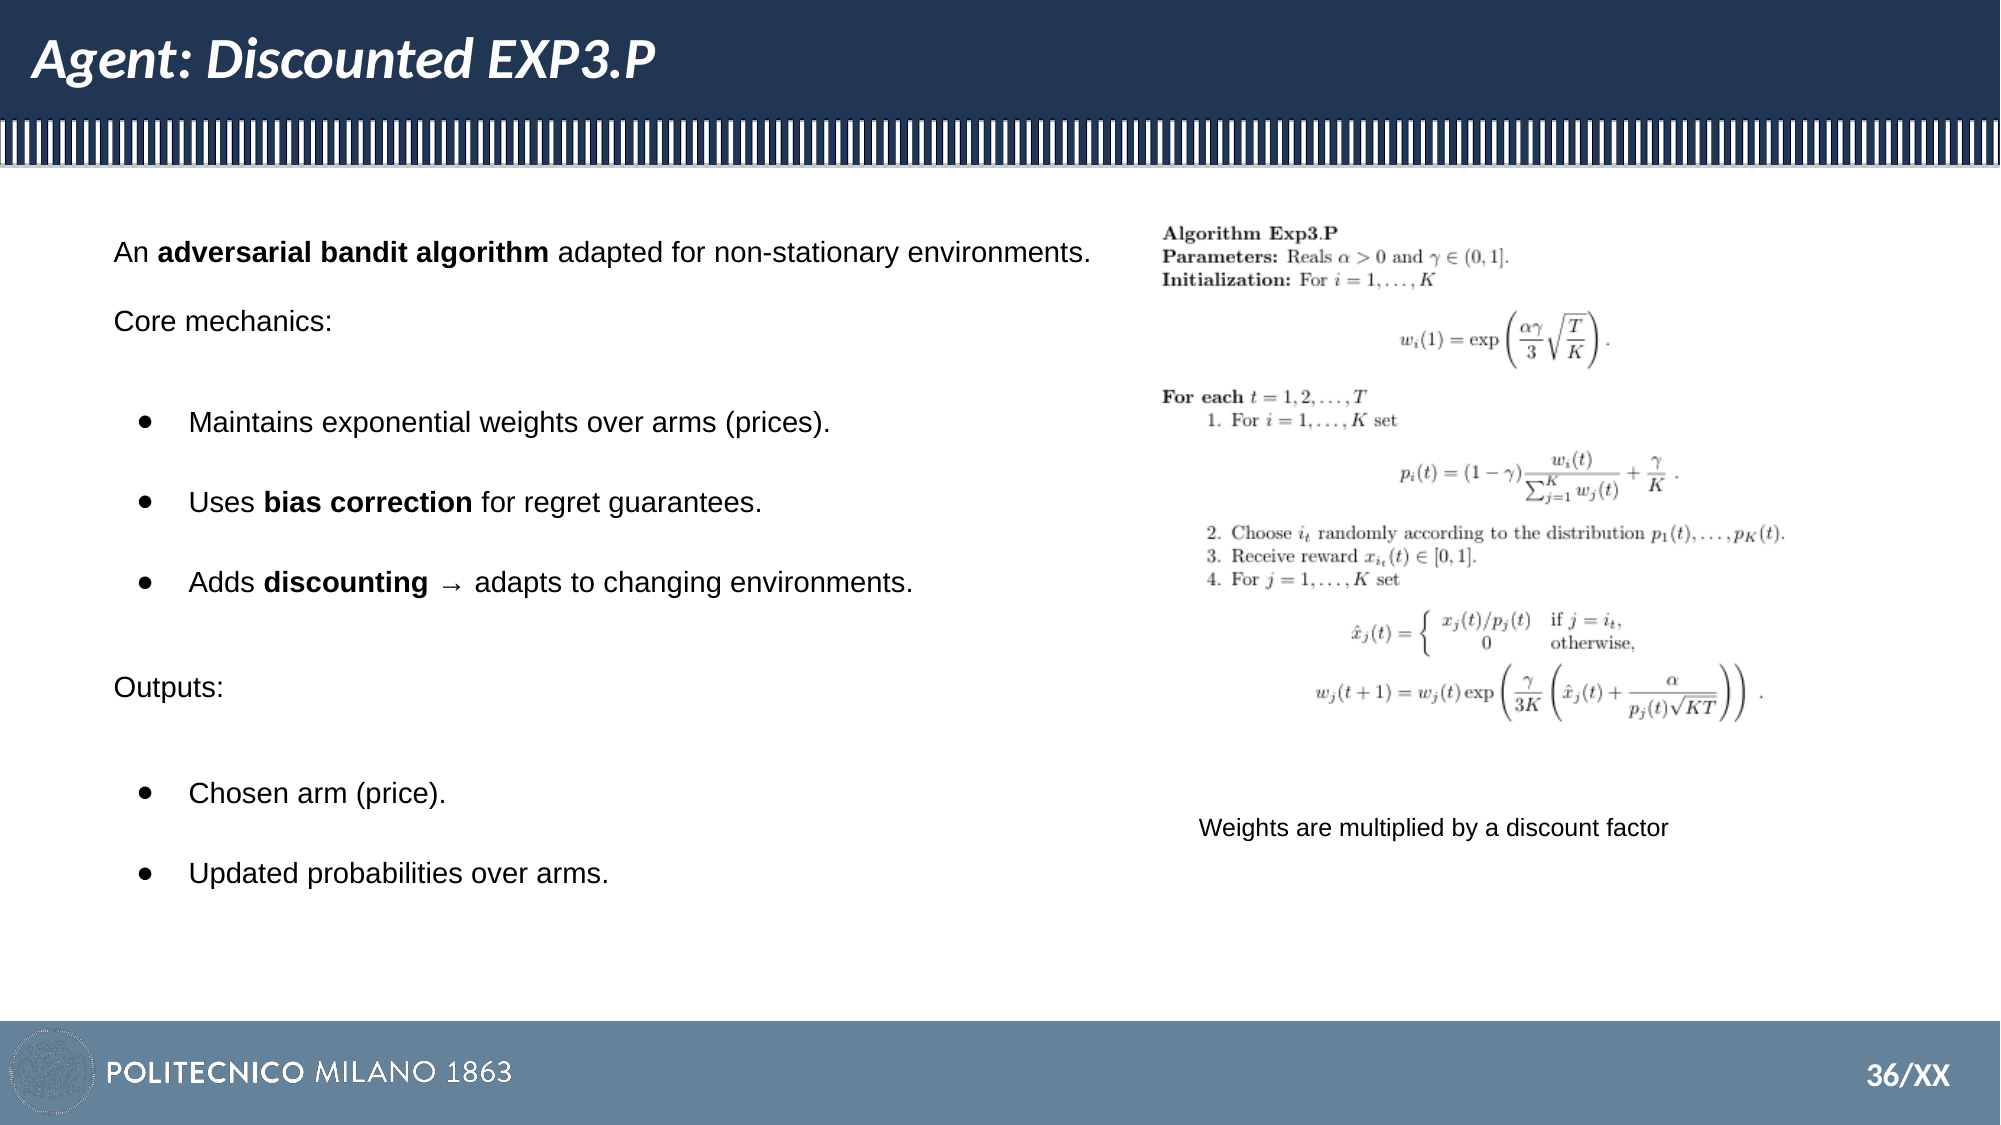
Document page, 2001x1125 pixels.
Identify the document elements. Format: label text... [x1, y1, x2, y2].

text_box An adversarial bandit algorithm adapted for non-stationary environments. Core mechanics: Maintains exponential weights over arms (prices). Uses bias correction for regret guarantees. Adds discounting → adapts to changing environments. Outputs: Chosen arm (price). Updated probabilities over arms. [98, 217, 1527, 905]
picture [0, 0, 2000, 168]
title Agent: Discounted EXP3.P [17, 14, 1161, 104]
slide_number ‹#›/XX [1806, 1043, 1966, 1104]
text_box Weights are multiplied by a discount factor [1183, 796, 1840, 881]
picture [1160, 221, 1787, 730]
picture [0, 1021, 2000, 1125]
